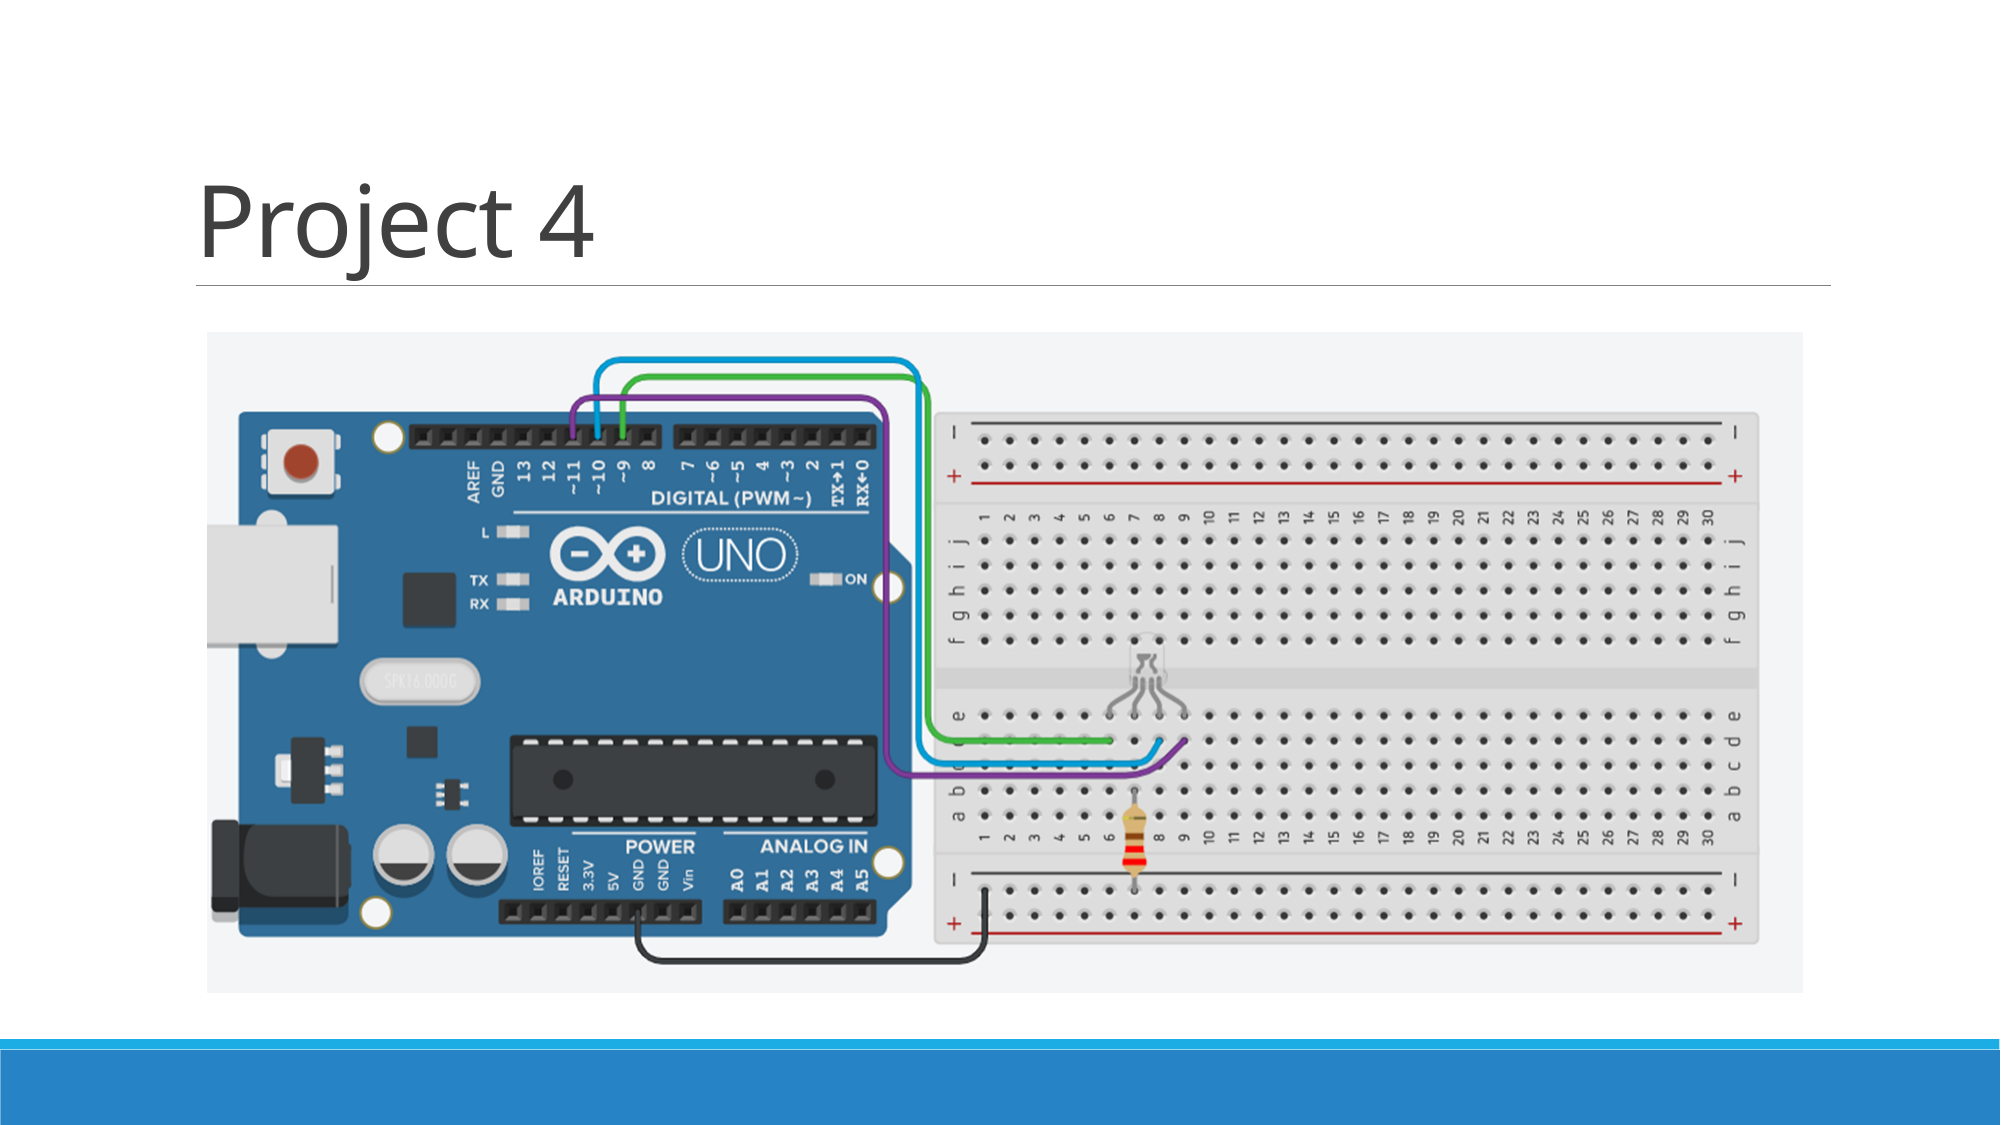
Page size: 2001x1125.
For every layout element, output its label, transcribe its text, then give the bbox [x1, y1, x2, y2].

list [206, 332, 1804, 993]
title Project 4 [180, 47, 1830, 285]
